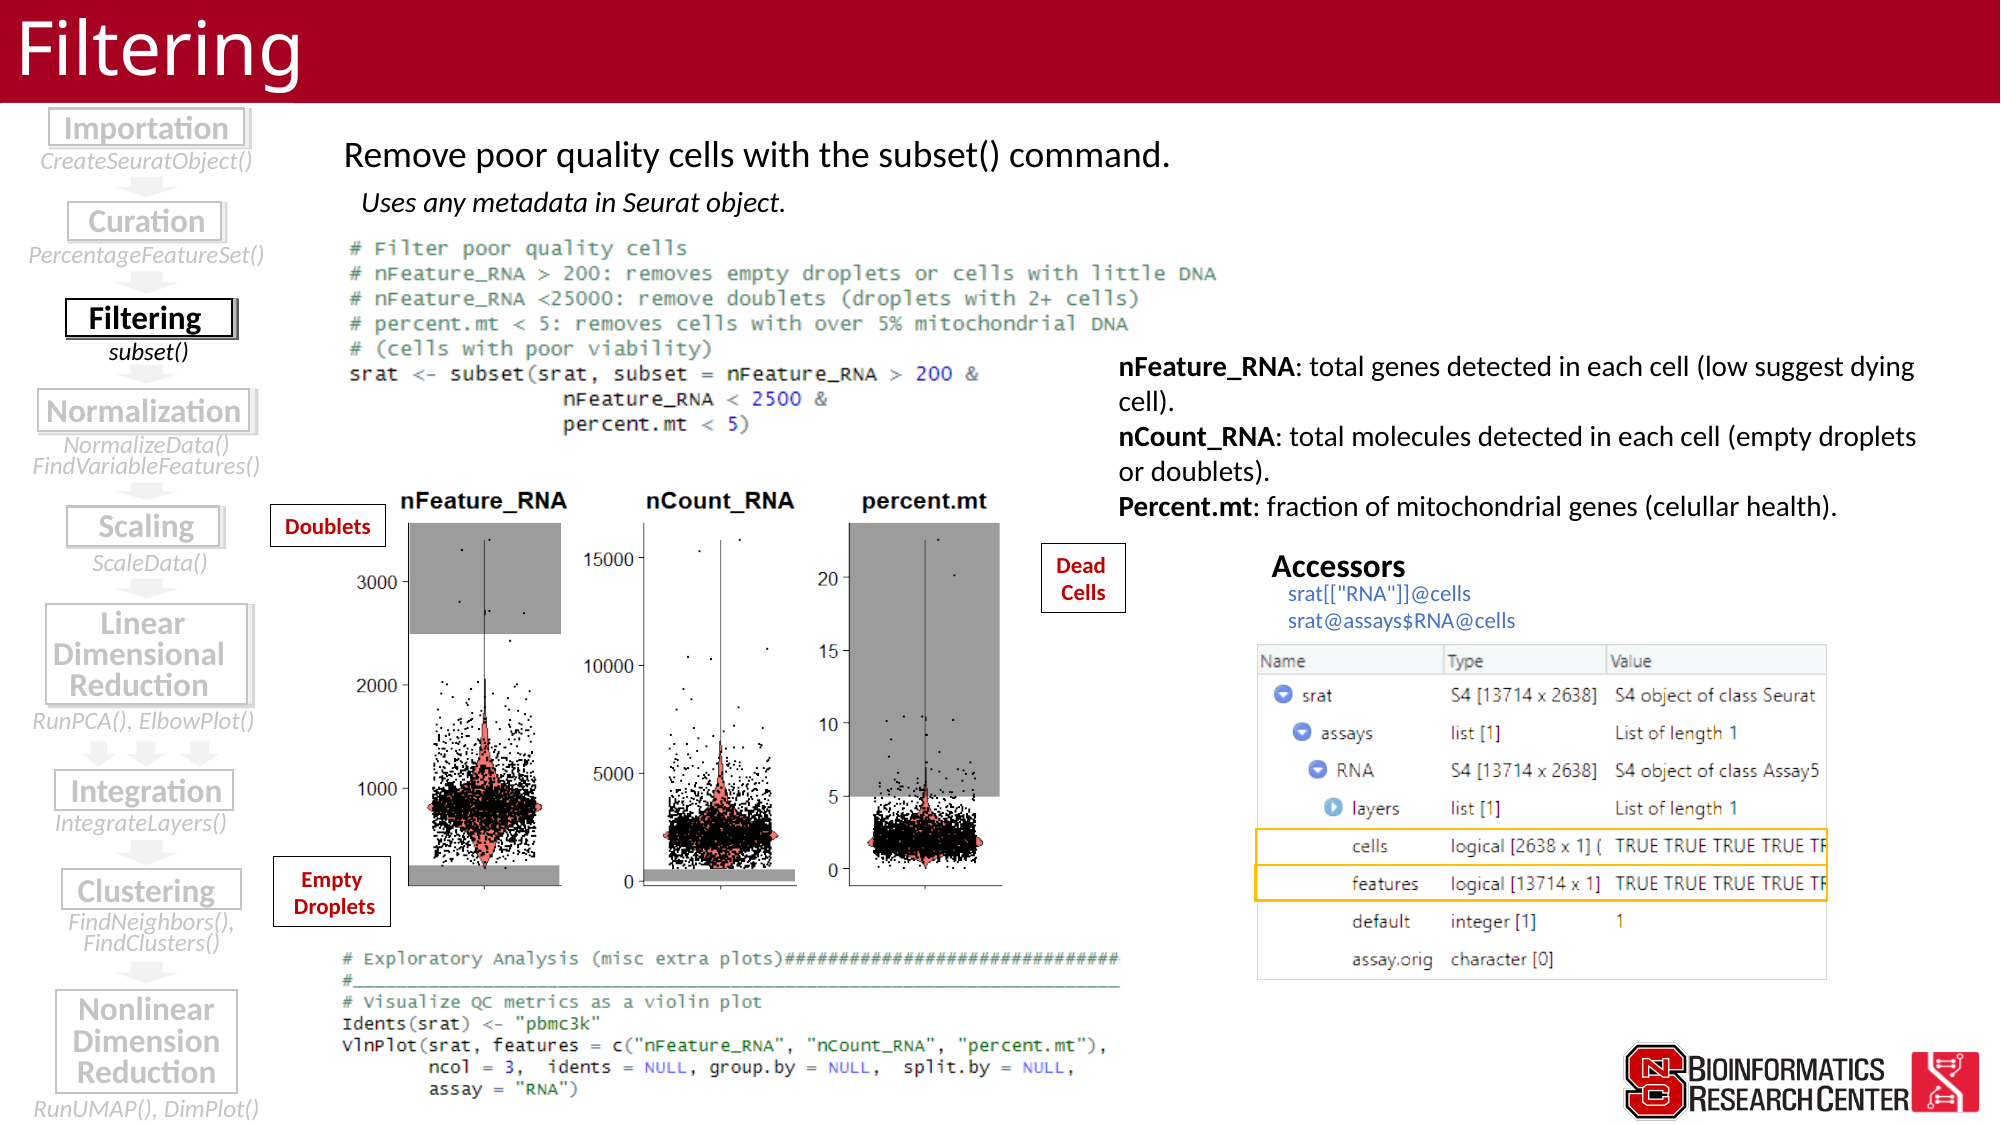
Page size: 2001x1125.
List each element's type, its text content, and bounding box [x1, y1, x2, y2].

text_box Doublets [270, 504, 338, 547]
text_box Dead Cells [1041, 543, 1126, 613]
picture [337, 947, 1121, 1103]
picture [1623, 1042, 1982, 1121]
text_box Empty Droplets [273, 856, 391, 927]
text_box Accessors [1256, 537, 1421, 592]
text_box Remove poor quality cells with the subset() command. Uses any metadata in Seurat object. [329, 122, 1188, 228]
picture [345, 235, 1224, 442]
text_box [338, 471, 1021, 896]
text_box [1, 102, 294, 298]
text_box [0, 361, 294, 1125]
text_box nFeature_RNA: total genes detected in each cell (low suggest dying cell). nCount_RNA: total molecules detected in each cell (empty droplets or doublets). Percent.mt: fraction of mitochondrial genes (celullar health). [1103, 340, 1957, 530]
picture [1257, 644, 1827, 980]
title Filtering [0, 0, 2000, 104]
text_box srat[["RNA"]]@cells srat@assays$RNA@cells [1273, 571, 1548, 641]
